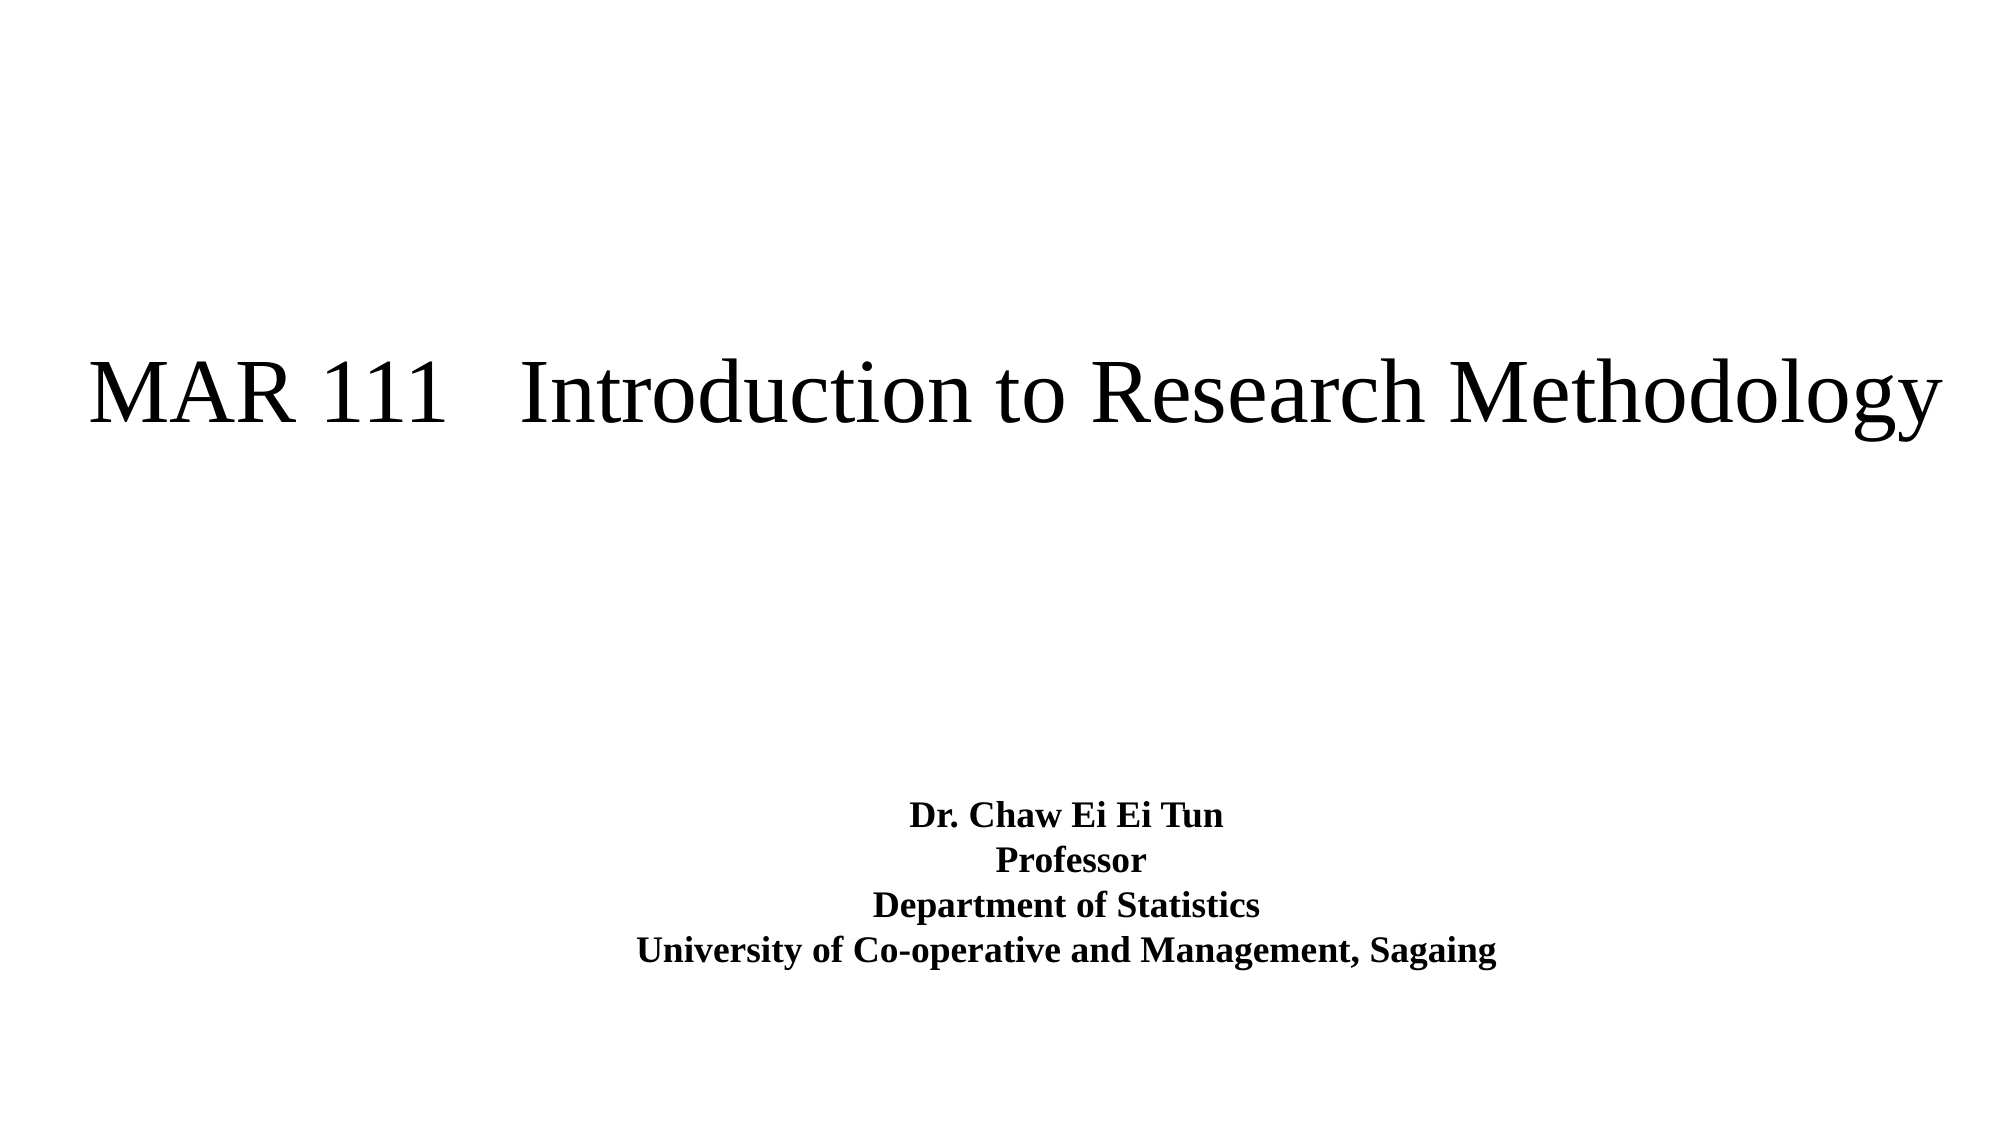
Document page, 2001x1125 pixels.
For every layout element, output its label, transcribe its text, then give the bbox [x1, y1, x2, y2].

text_box Dr. Chaw Ei Ei Tun Professor Department of Statistics University of Co-operative and Management, Sagaing [591, 782, 1542, 978]
text_box MAR 111 Introduction to Research Methodology [34, 213, 2000, 663]
